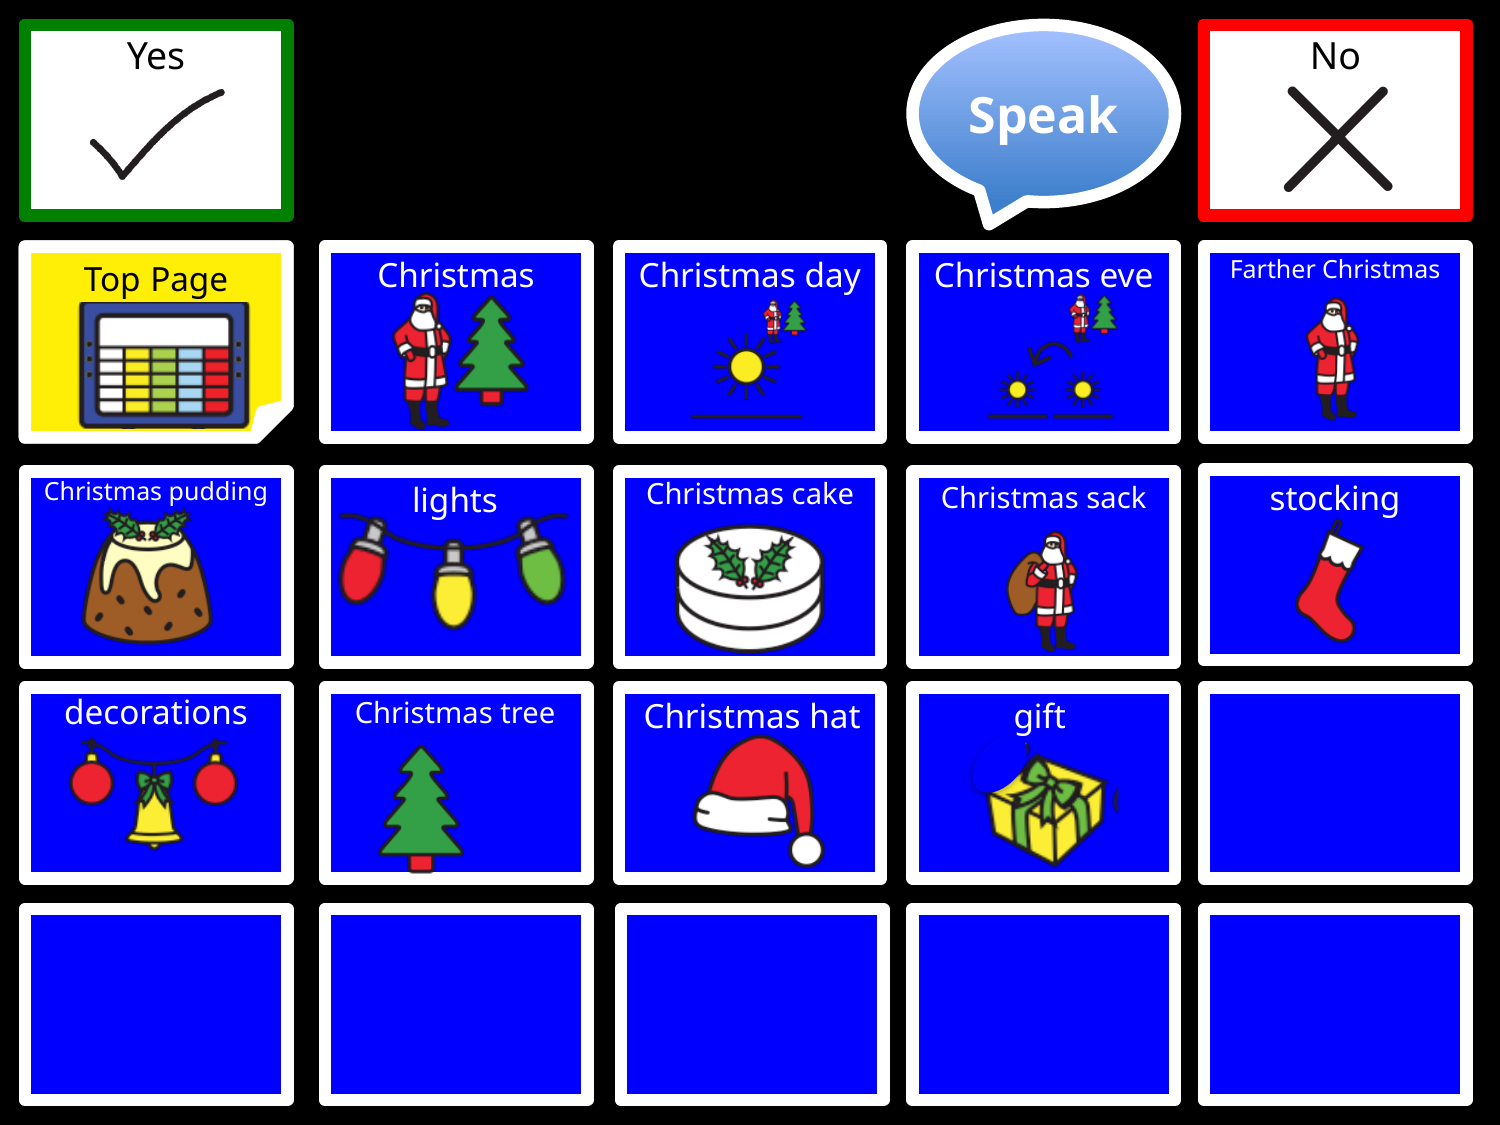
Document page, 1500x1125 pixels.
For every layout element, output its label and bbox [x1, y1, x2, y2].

text_box [24, 468, 288, 663]
text_box [1203, 908, 1467, 1101]
picture [74, 53, 238, 216]
picture [58, 699, 251, 892]
text_box [912, 908, 1176, 1101]
text_box [618, 687, 884, 879]
picture [681, 723, 837, 879]
text_box [324, 908, 588, 1101]
picture [678, 294, 813, 429]
picture [1268, 293, 1401, 426]
picture [62, 301, 267, 429]
text_box [618, 468, 882, 663]
text_box [1203, 469, 1467, 661]
text_box [24, 245, 289, 439]
text_box [912, 471, 1176, 663]
picture [1274, 74, 1403, 203]
picture [320, 284, 588, 705]
text_box [24, 908, 288, 1101]
picture [70, 499, 226, 655]
picture [1262, 512, 1401, 651]
text_box [24, 684, 288, 879]
text_box [620, 908, 884, 1101]
text_box [323, 705, 588, 879]
picture [351, 739, 491, 879]
text_box [618, 246, 882, 438]
text_box [24, 24, 288, 216]
text_box [908, 687, 1176, 879]
picture [974, 287, 1126, 438]
picture [976, 523, 1113, 660]
text_box [1203, 687, 1467, 879]
picture [663, 501, 837, 676]
text_box [1203, 246, 1467, 438]
text_box [912, 246, 1176, 438]
text_box [324, 246, 588, 437]
text_box [1203, 24, 1467, 216]
picture [958, 742, 1119, 879]
